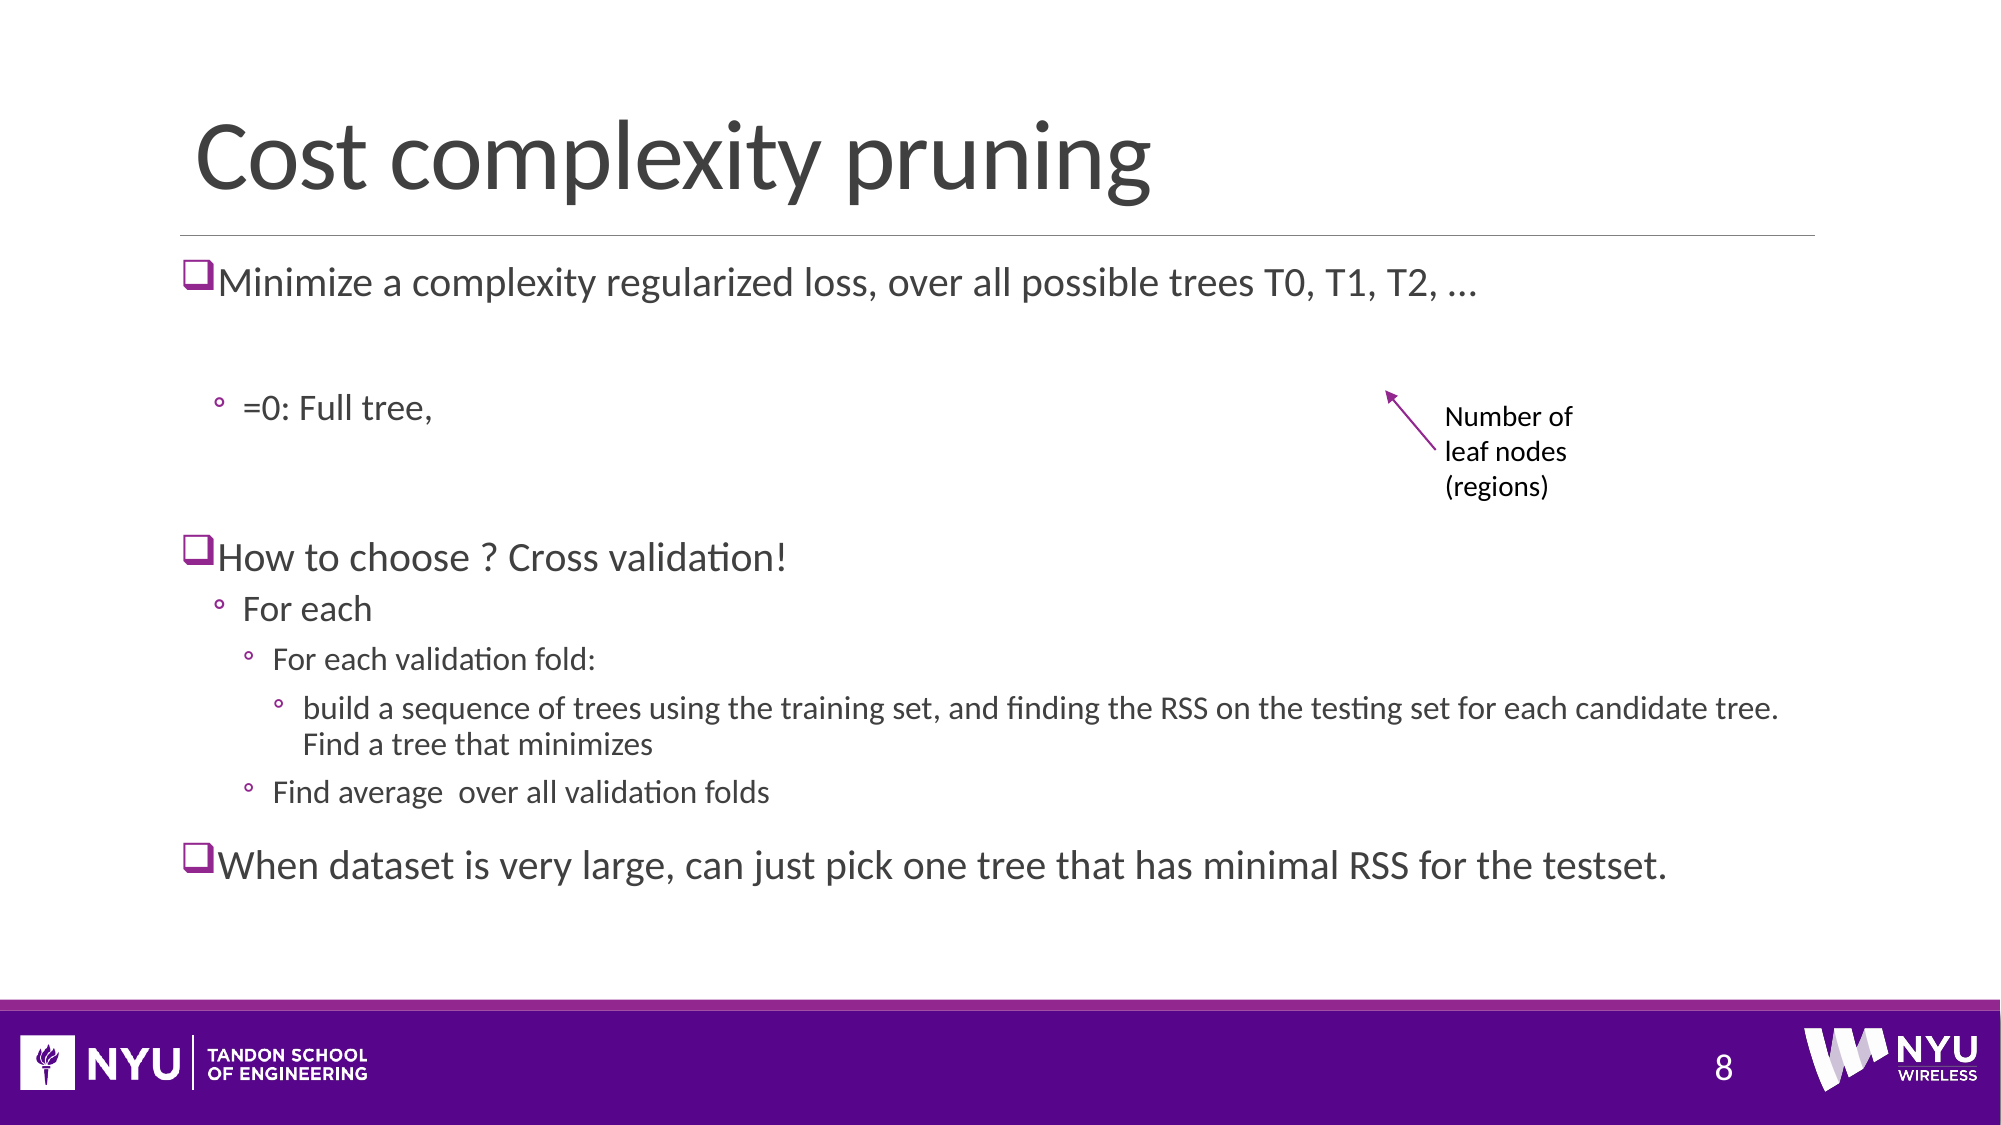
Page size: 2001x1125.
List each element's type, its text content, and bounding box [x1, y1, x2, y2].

title Cost complexity pruning [180, 47, 1830, 218]
text_box Number of leaf nodes (regions) [1429, 390, 1637, 510]
slide_number 8 [1533, 1035, 1749, 1096]
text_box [1384, 389, 1437, 451]
